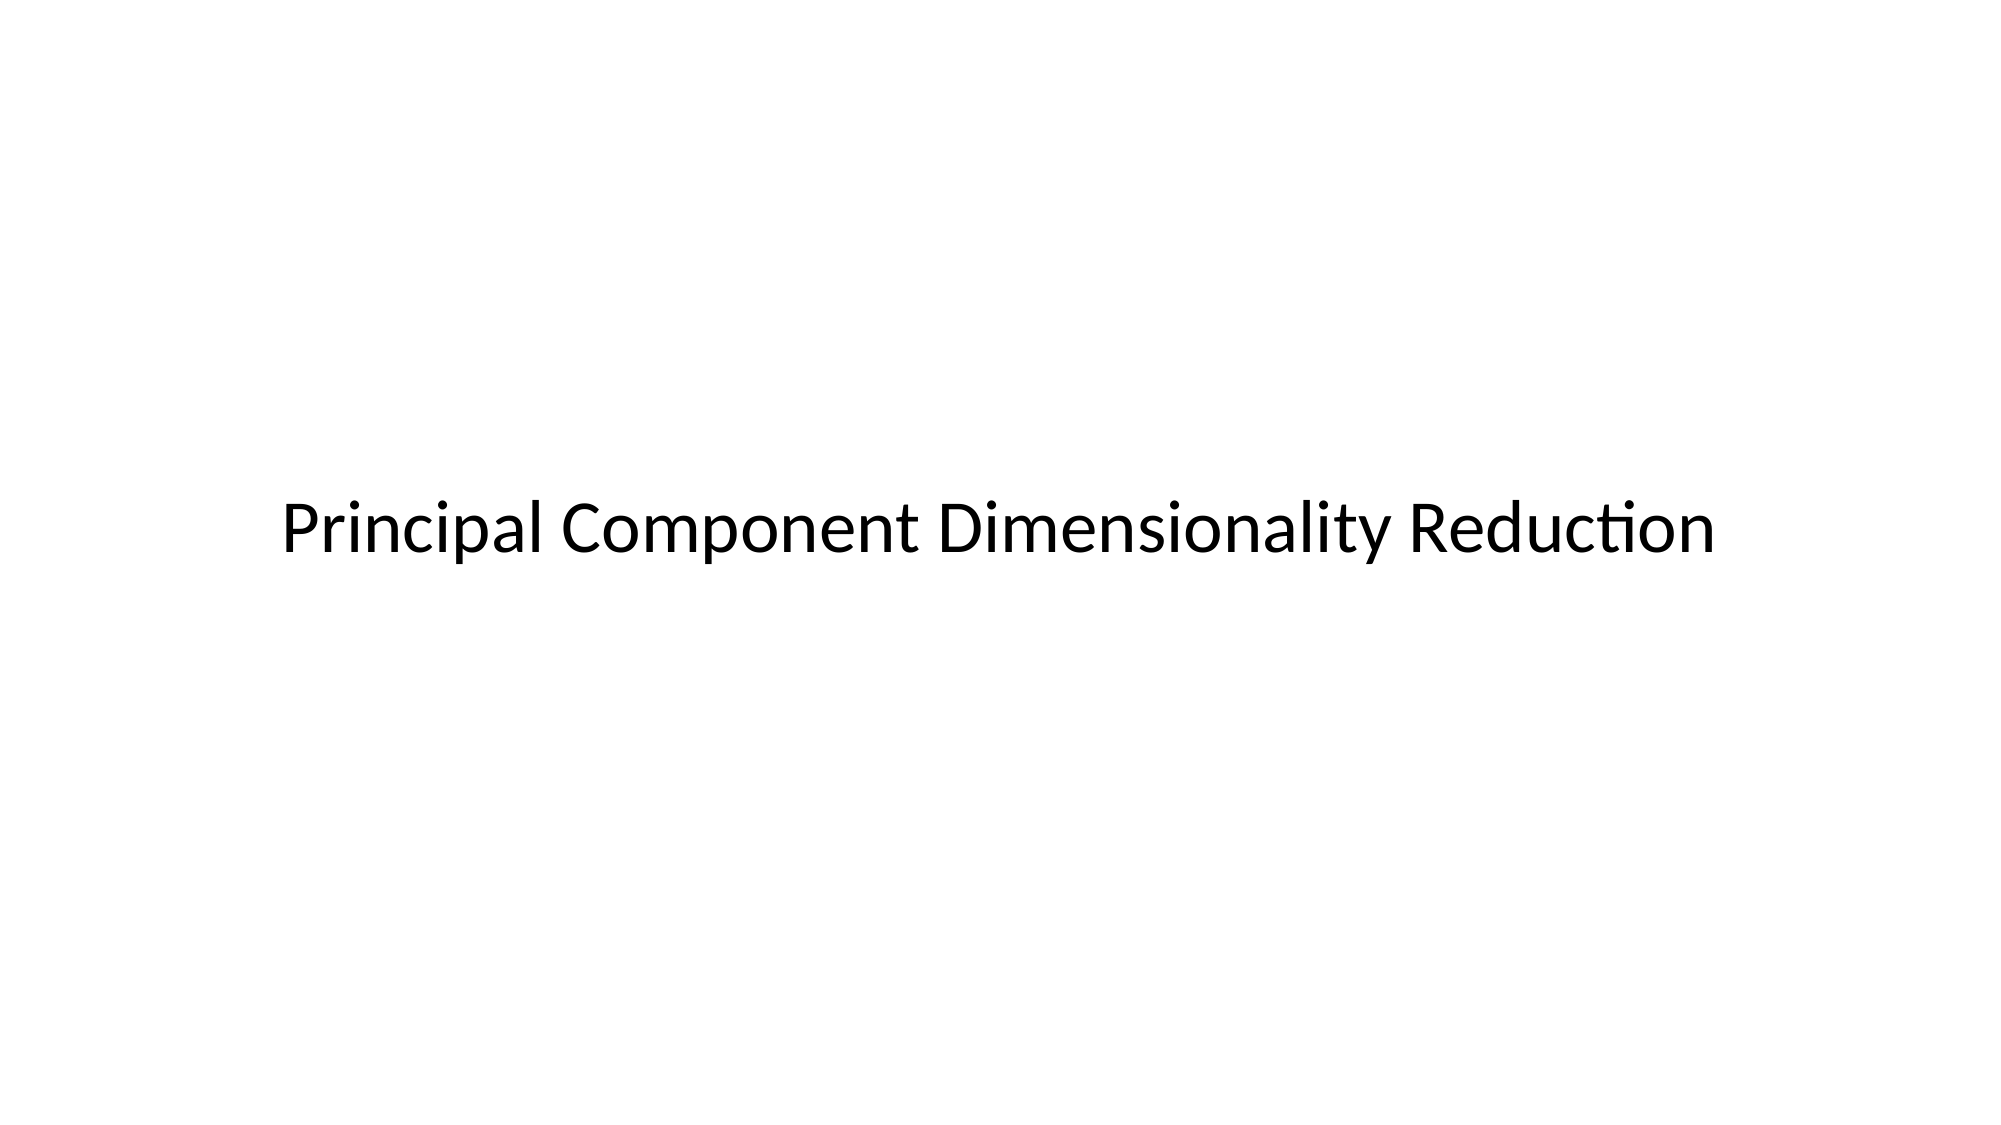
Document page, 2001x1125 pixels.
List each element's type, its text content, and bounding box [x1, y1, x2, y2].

title Principal Component Dimensionality Reduction [249, 184, 1750, 576]
